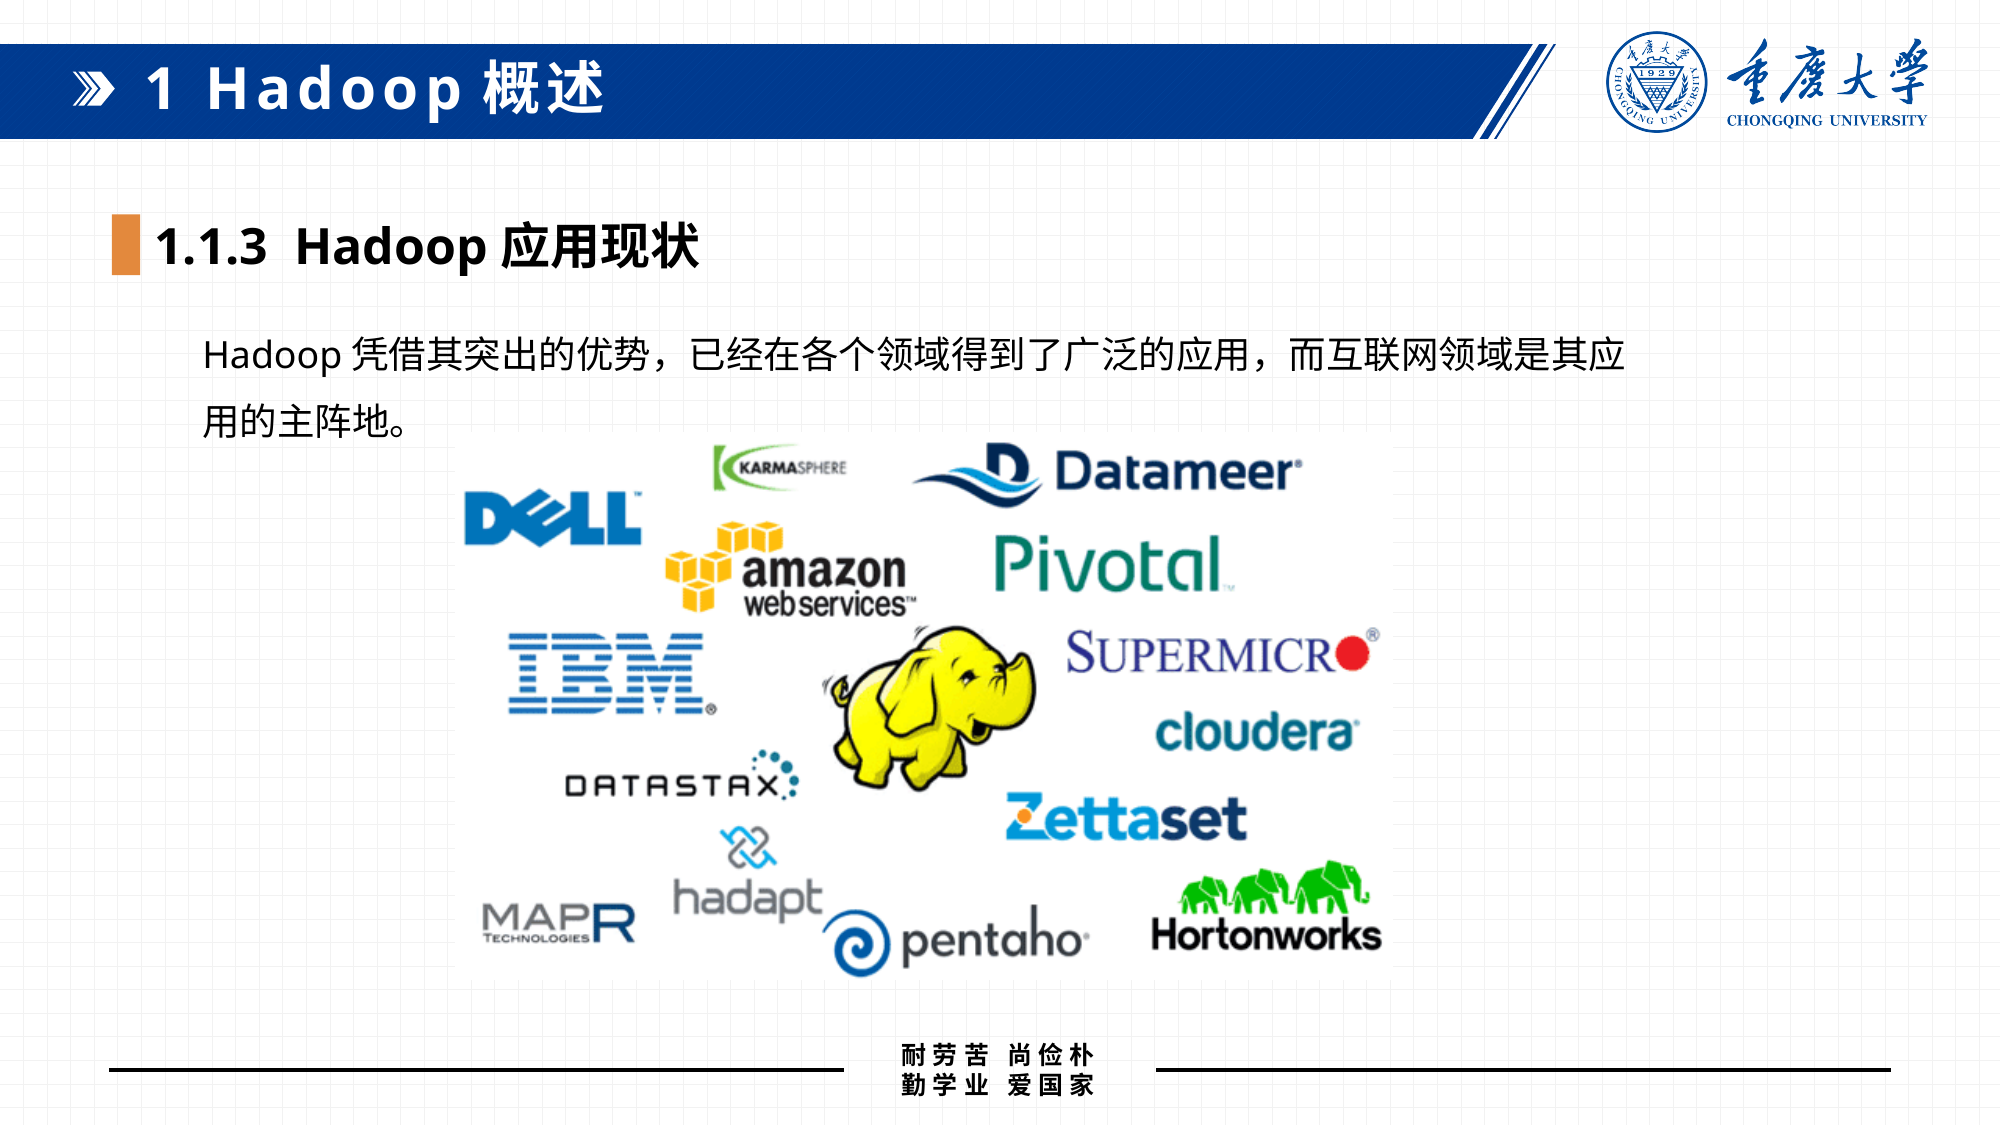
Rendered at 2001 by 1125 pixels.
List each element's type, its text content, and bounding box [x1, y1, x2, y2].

list 1 Hadoop概述 [108, 51, 1356, 136]
picture [1606, 31, 1928, 133]
list 1.1.3 Hadoop应用现状 [139, 213, 1891, 275]
text_box Hadoop凭借其突出的优势，已经在各个领域得到了广泛的应用，而互联网领域是其应用的主阵地。 [187, 300, 1661, 451]
picture [455, 432, 1393, 980]
